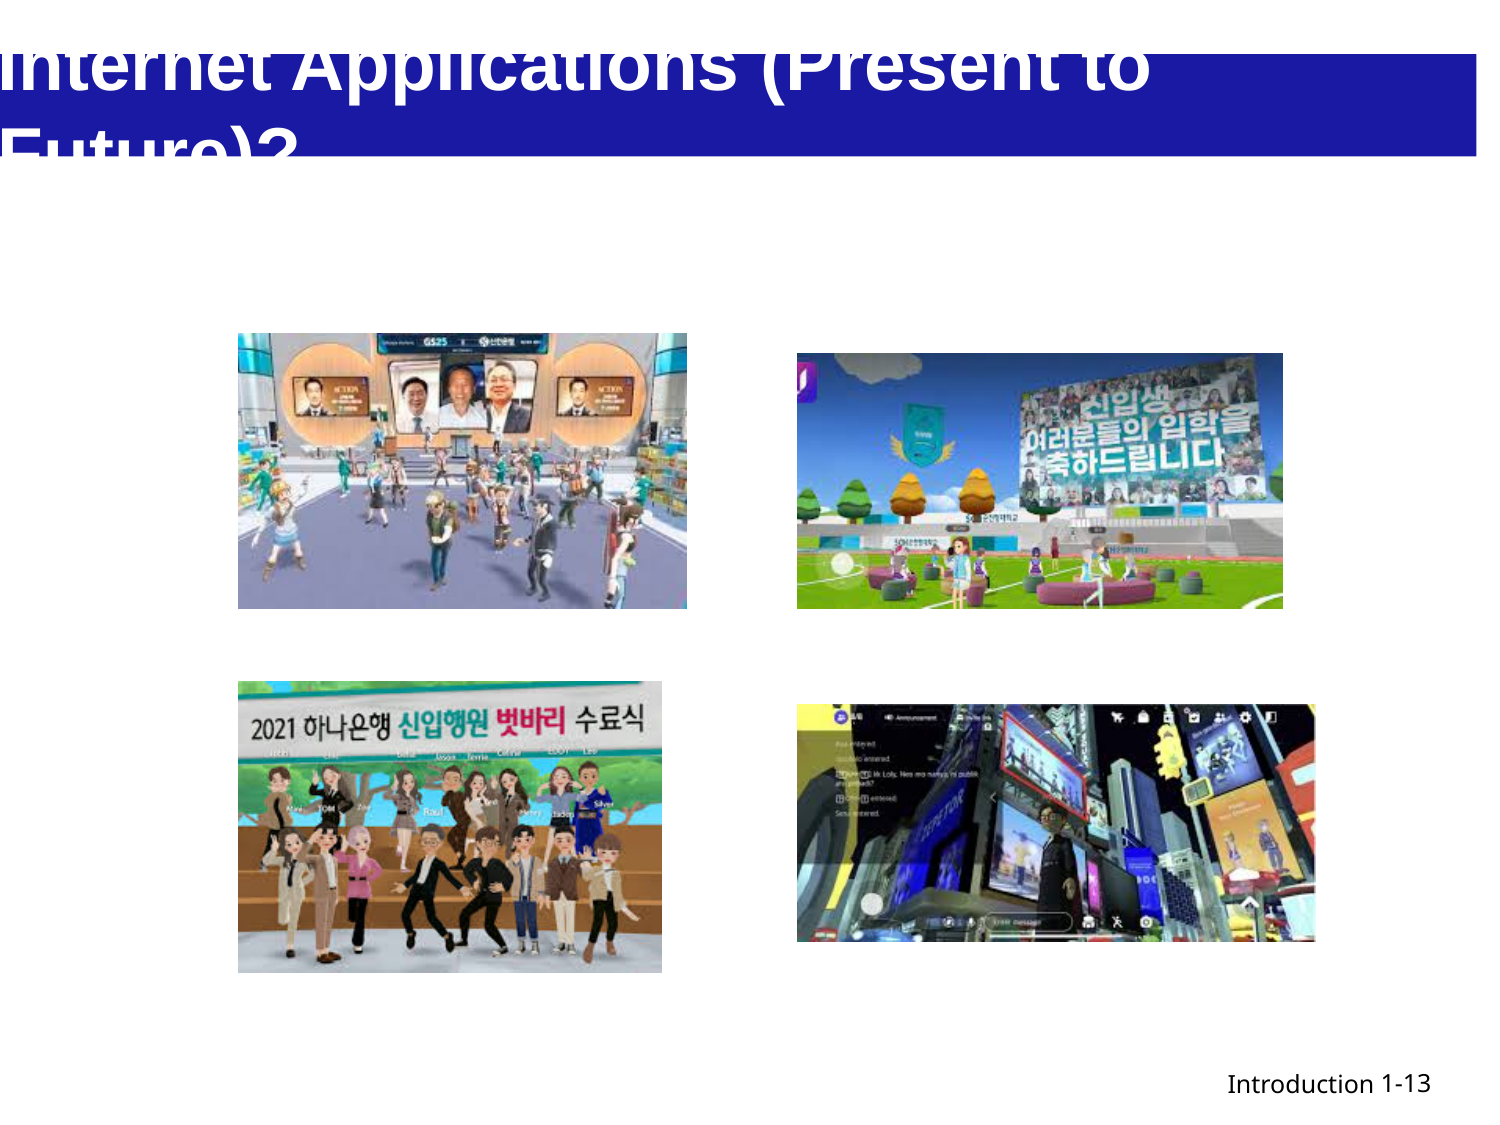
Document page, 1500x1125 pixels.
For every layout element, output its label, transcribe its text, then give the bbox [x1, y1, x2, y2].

footer Introduction [914, 1060, 1391, 1109]
text_box Internet Applications (Present to Future)? [0, 54, 1477, 157]
picture [797, 353, 1283, 609]
picture [797, 703, 1316, 942]
slide_number 1-13 [1365, 1059, 1477, 1106]
picture [237, 332, 687, 609]
picture [237, 681, 662, 973]
